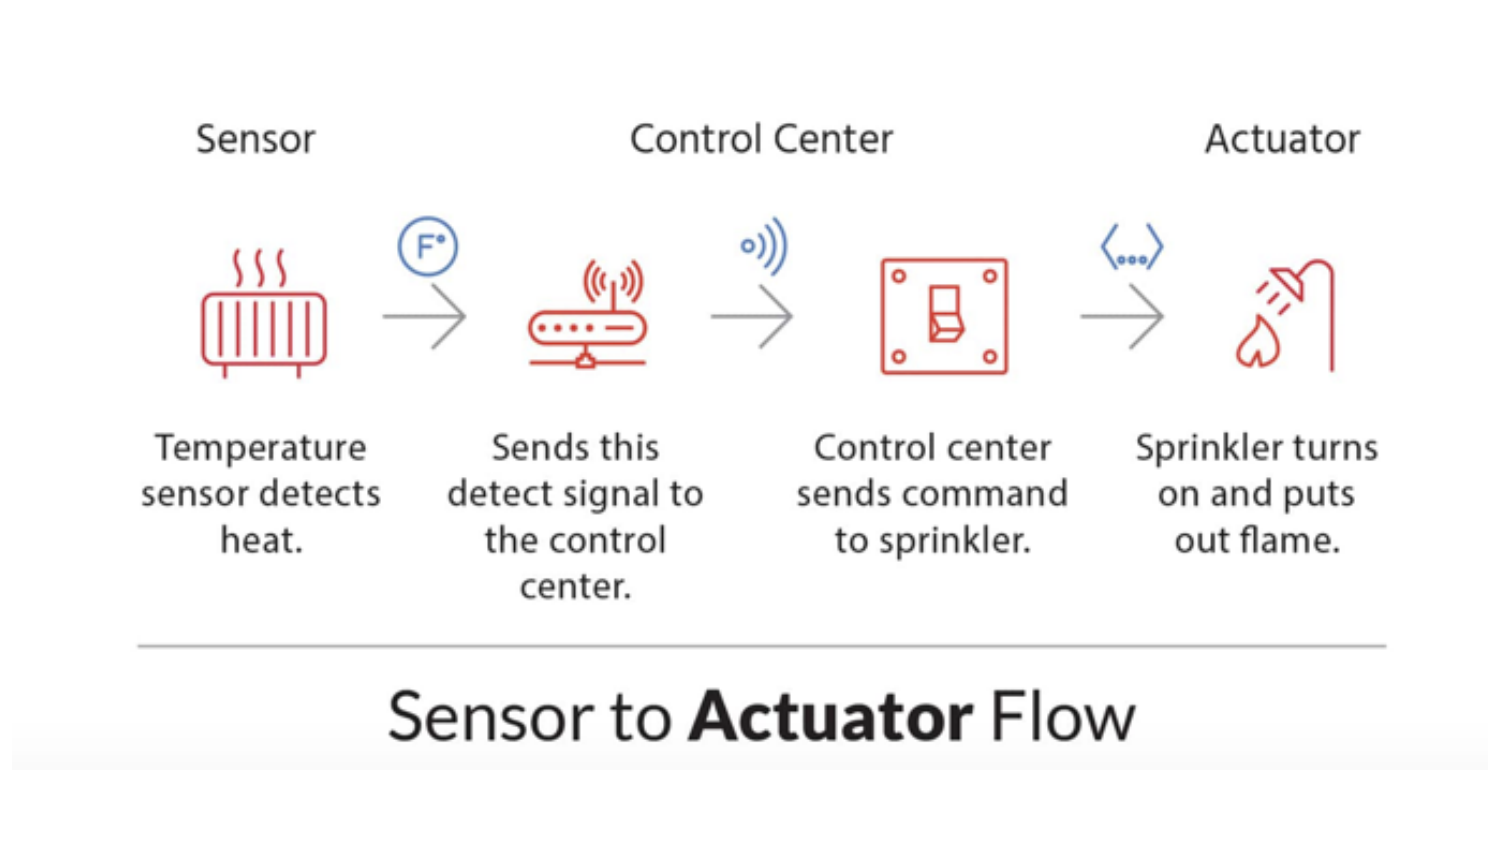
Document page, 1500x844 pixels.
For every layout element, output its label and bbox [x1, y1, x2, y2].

picture [12, 91, 1488, 770]
